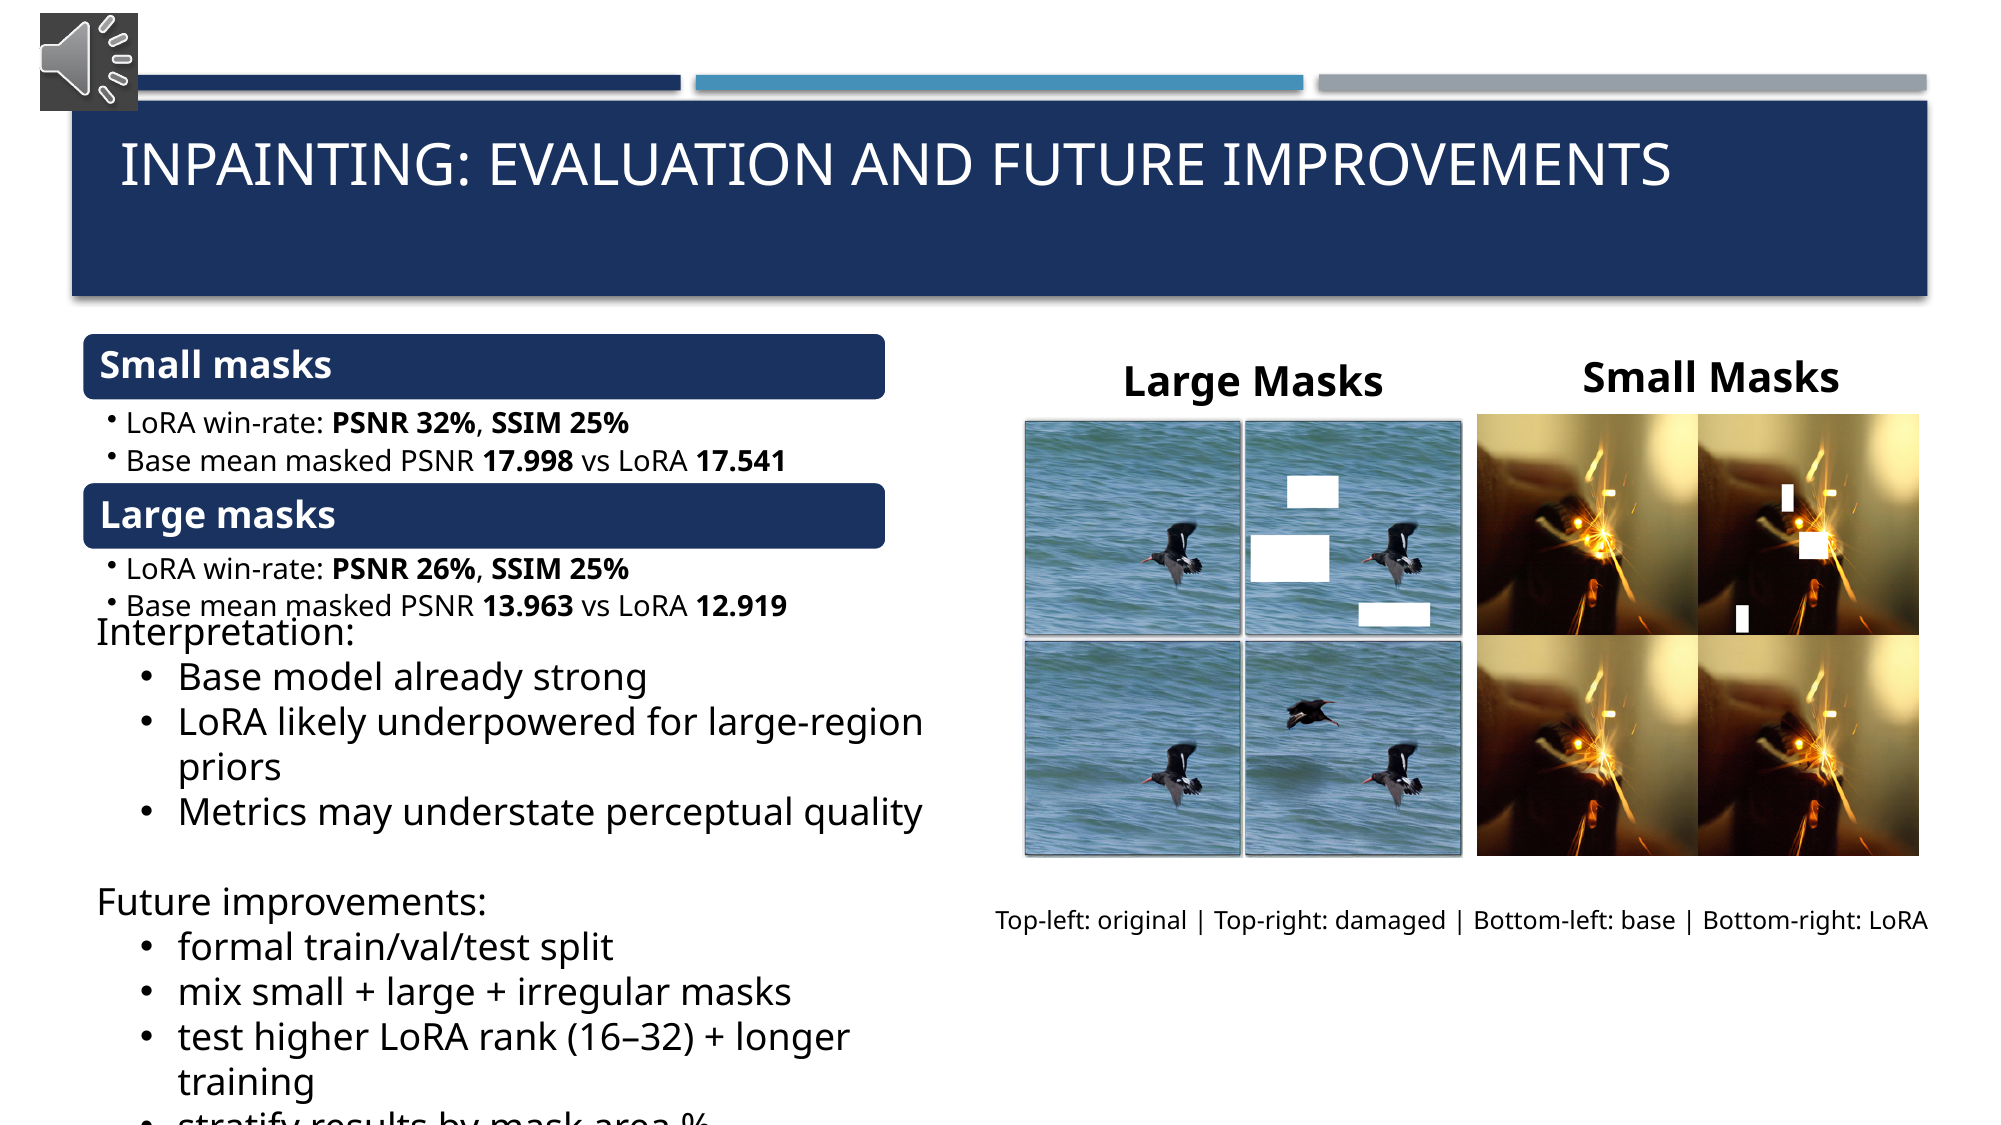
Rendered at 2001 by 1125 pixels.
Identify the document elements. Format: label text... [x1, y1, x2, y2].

text_box Interpretation: Base model already strong LoRA likely underpowered for large-region priors Metrics may understate perceptual quality Future improvements: formal train/val/test split mix small + large + irregular masks test higher LoRA rank (16–32) + longer training stratify results by mask area % [81, 600, 949, 1125]
title Inpainting: Evaluation and Future Improvements [105, 24, 1892, 205]
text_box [1021, 342, 1919, 944]
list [80, 331, 888, 632]
picture [38, 11, 140, 113]
